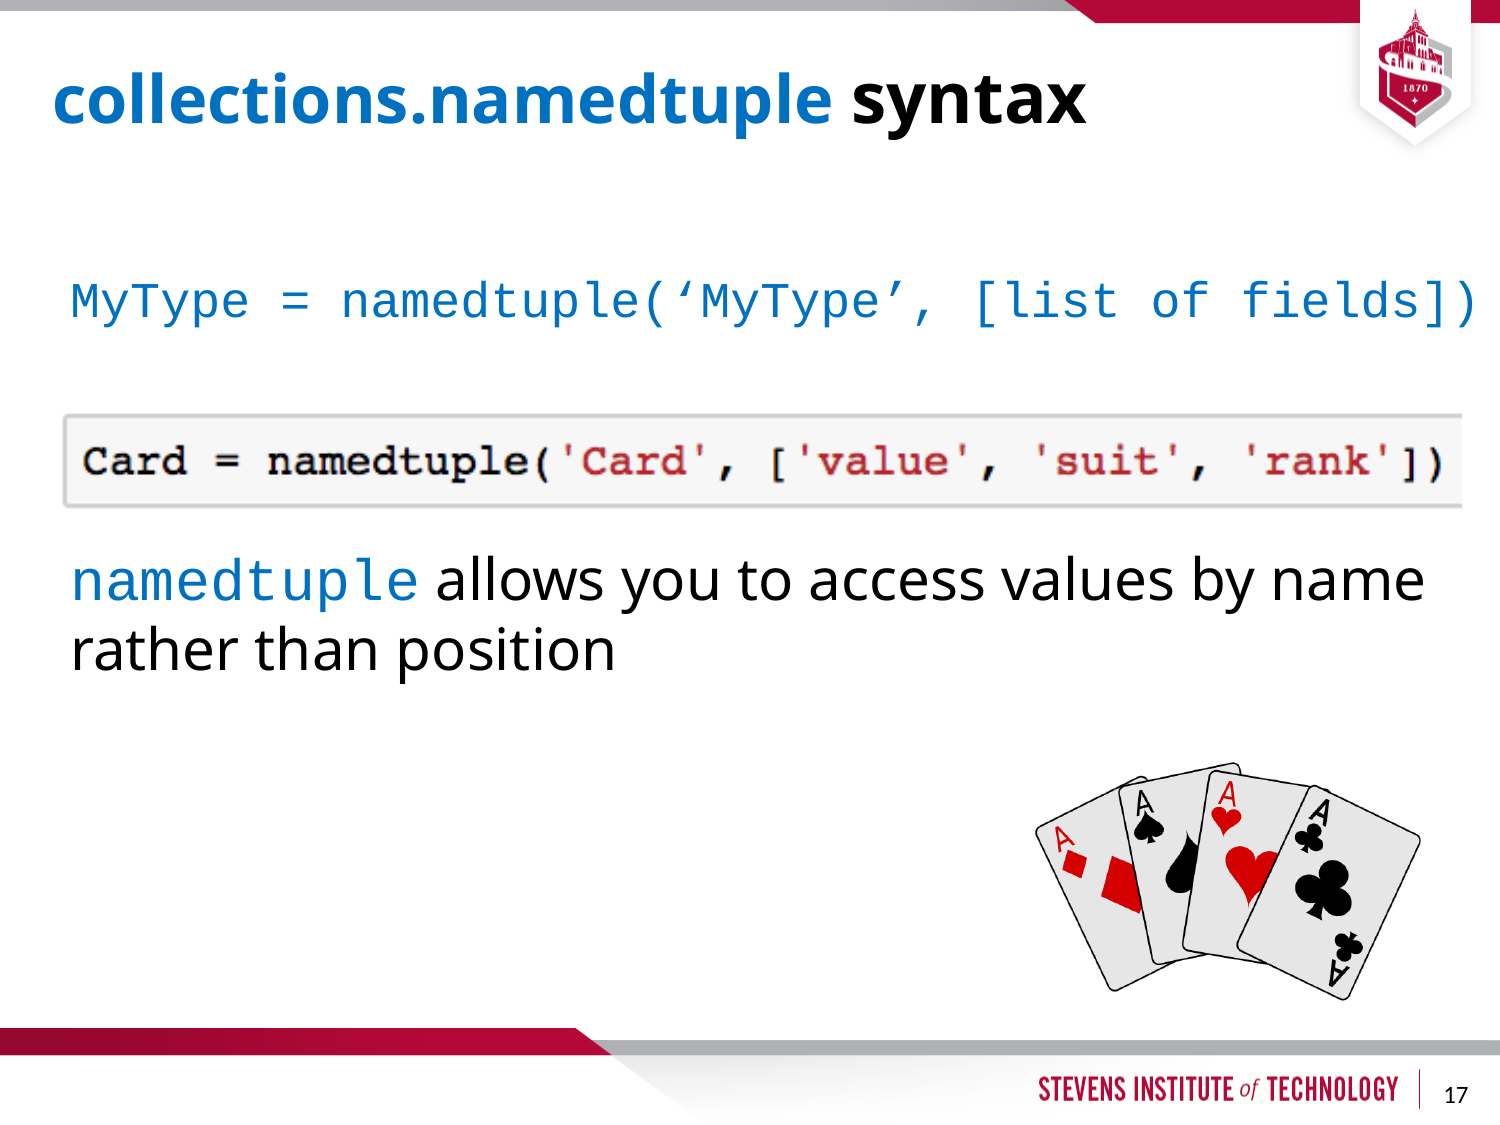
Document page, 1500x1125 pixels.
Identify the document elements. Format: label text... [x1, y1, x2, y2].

list MyType = namedtuple(‘MyType’, [list of fields]) namedtuple allows you to access values by name rather than position [55, 259, 1500, 382]
picture [0, 0, 1500, 160]
picture [0, 1028, 1500, 1125]
picture [1031, 722, 1429, 1021]
picture [55, 408, 1462, 520]
slide_number 17 [1428, 1071, 1490, 1108]
title collections.namedtuple syntax [37, 45, 1338, 233]
